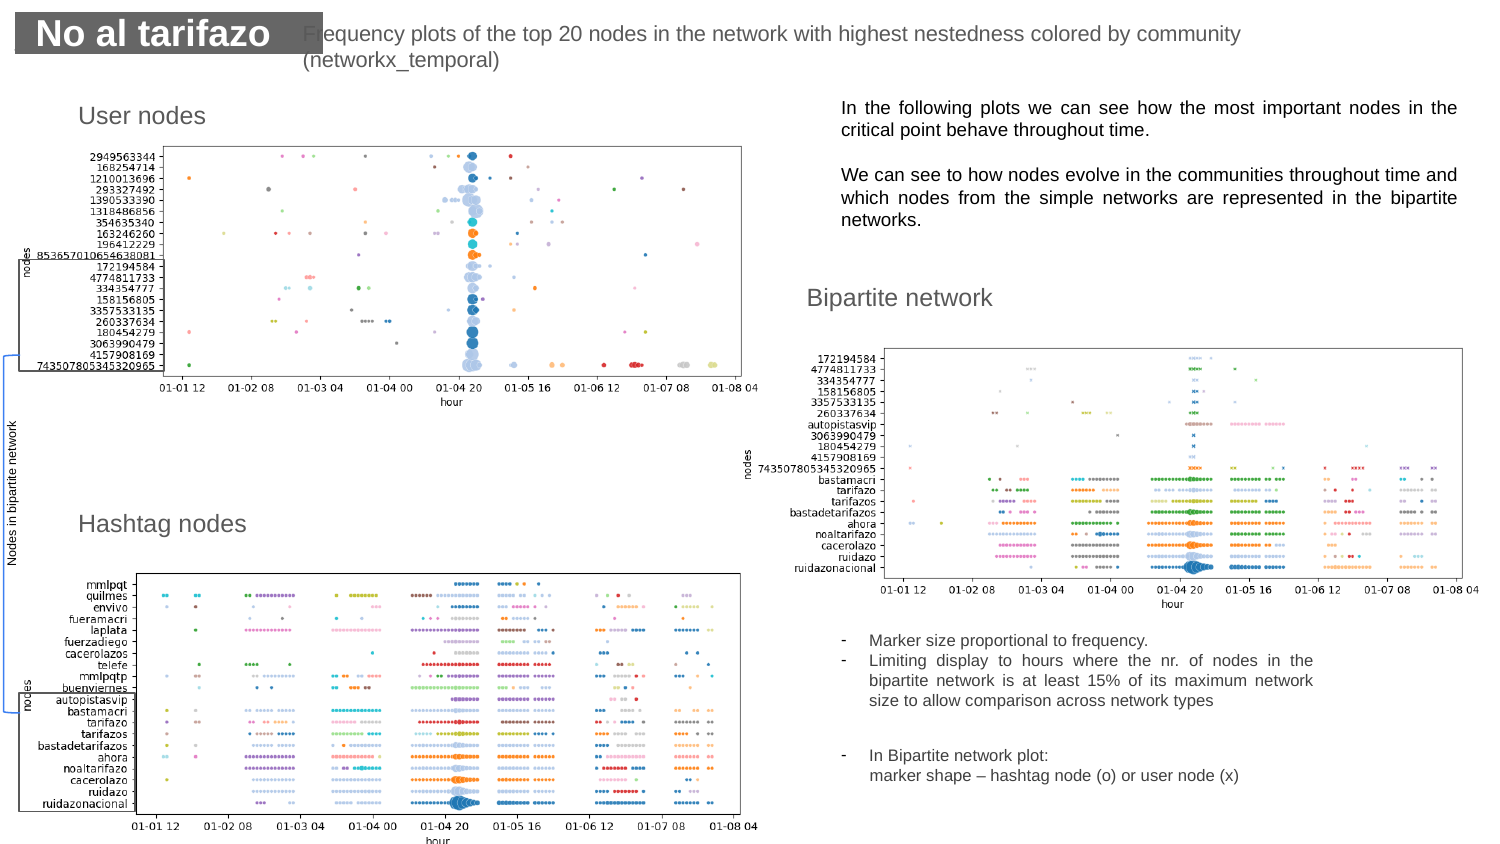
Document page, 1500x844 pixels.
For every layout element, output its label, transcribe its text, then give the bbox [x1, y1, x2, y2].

text_box [3, 582, 9, 713]
text_box [3, 355, 9, 404]
text_box In the following plots we can see how the most important nodes in the critical point behave throughout time. We can see to how nodes evolve in the communities throughout time and which nodes from the simple networks are represented in the bipartite networks. [826, 87, 1473, 238]
text_box Hashtag nodes [63, 492, 303, 553]
text_box Nodes in bipartite network [0, 404, 27, 582]
text_box User nodes [63, 84, 264, 136]
text_box _No al tarifazo_ [0, 0, 812, 69]
text_box Marker size proportional to frequency. Limiting display to hours where the nr. of nodes in the bipartite network is at least 15% of its maximum network size to allow comparison across network types In Bipartite network plot: marker shape – hashtag node (o) or user node (x) [826, 625, 1329, 833]
text_box Bipartite network [780, 266, 1020, 327]
text_box Frequency plots of the top 20 nodes in the network with highest nestedness colored by community (networkx_temporal) [264, 4, 1388, 136]
picture [14, 137, 1486, 844]
